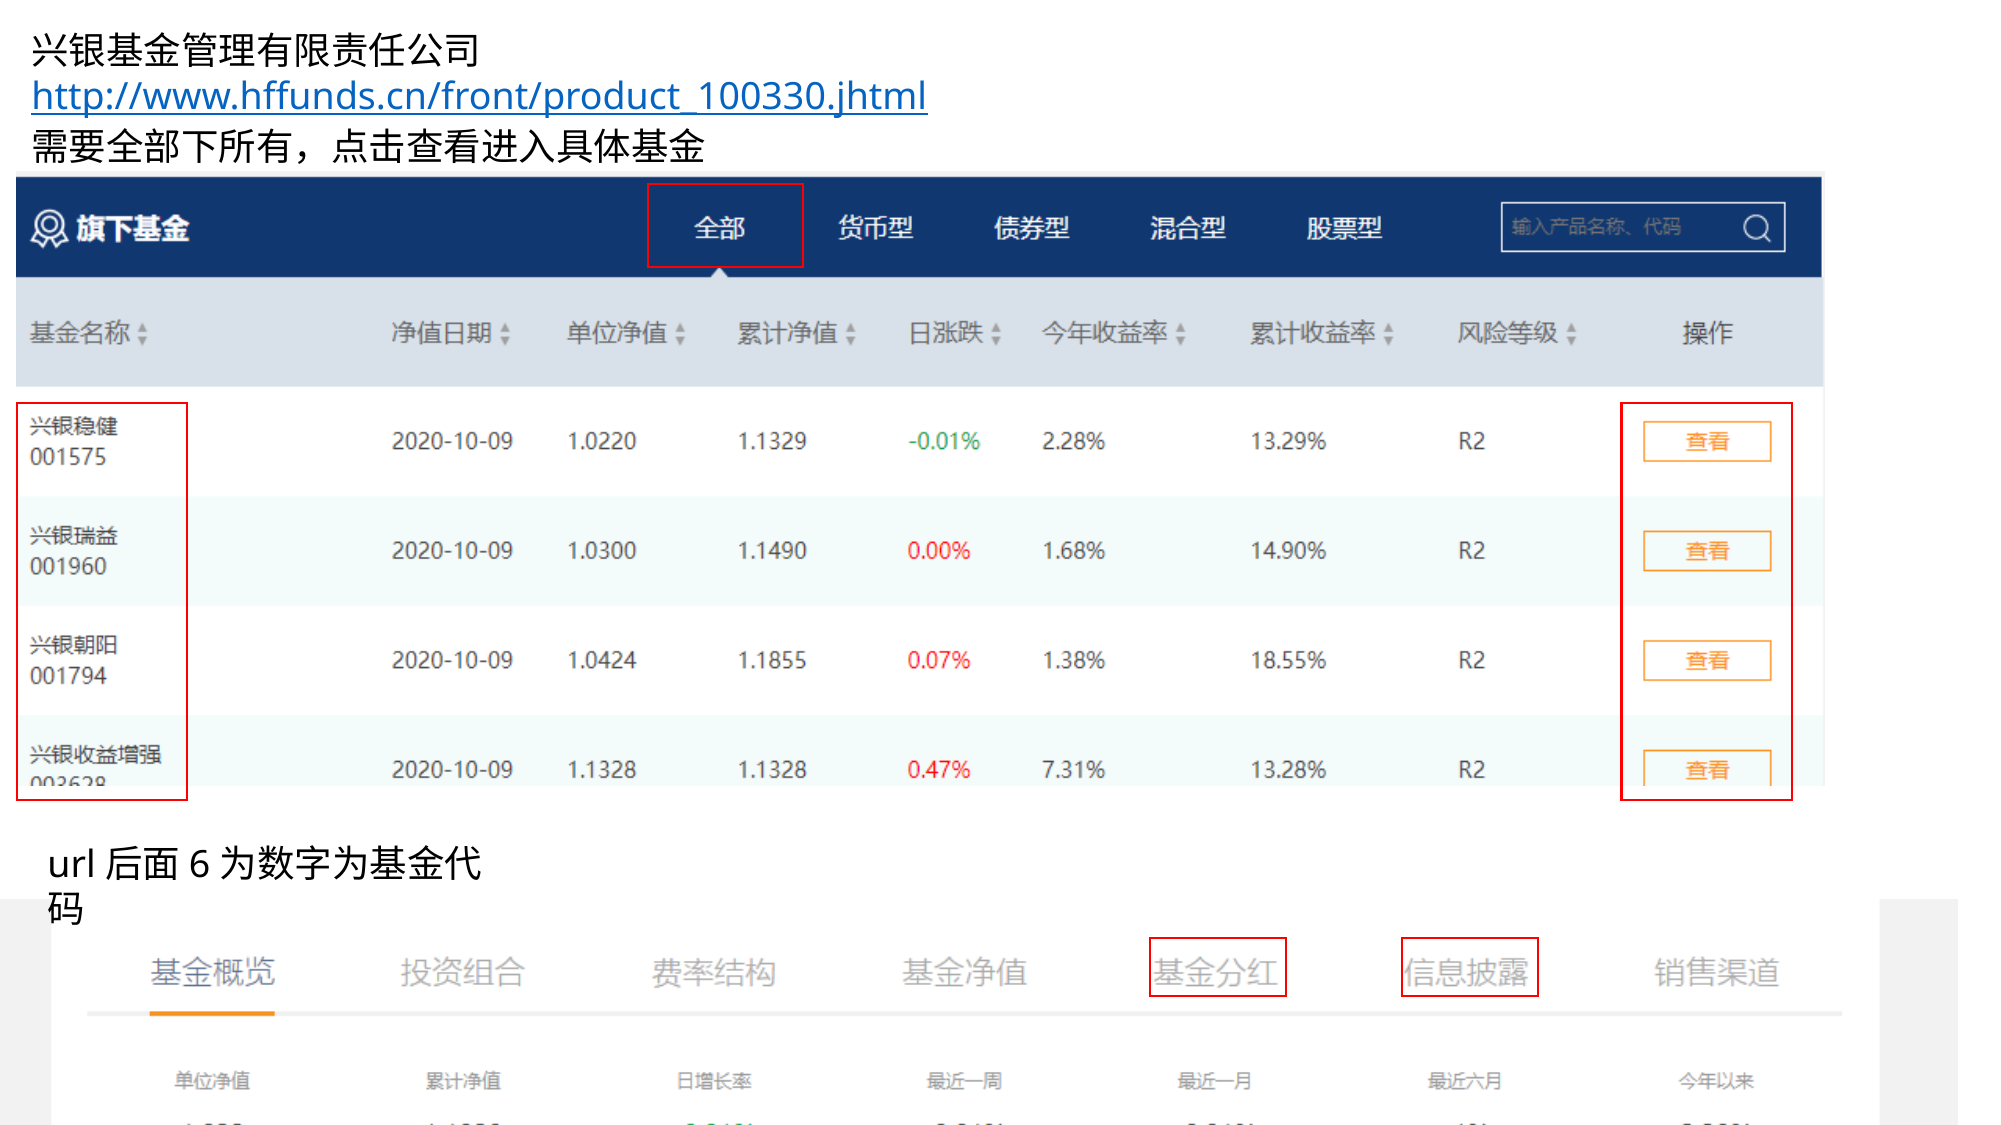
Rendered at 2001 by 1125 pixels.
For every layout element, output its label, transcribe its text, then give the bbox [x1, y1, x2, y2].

picture [0, 899, 1958, 1125]
picture [16, 171, 1825, 786]
text_box [16, 786, 188, 801]
text_box 兴银基金管理有限责任公司 http://www.hffunds.cn/front/product_100330.jhtml 需要全部下所有，点击查看进入具体基金 [16, 19, 1859, 176]
text_box url后面6为数字为基金代码 [32, 832, 513, 899]
text_box [1620, 786, 1793, 801]
